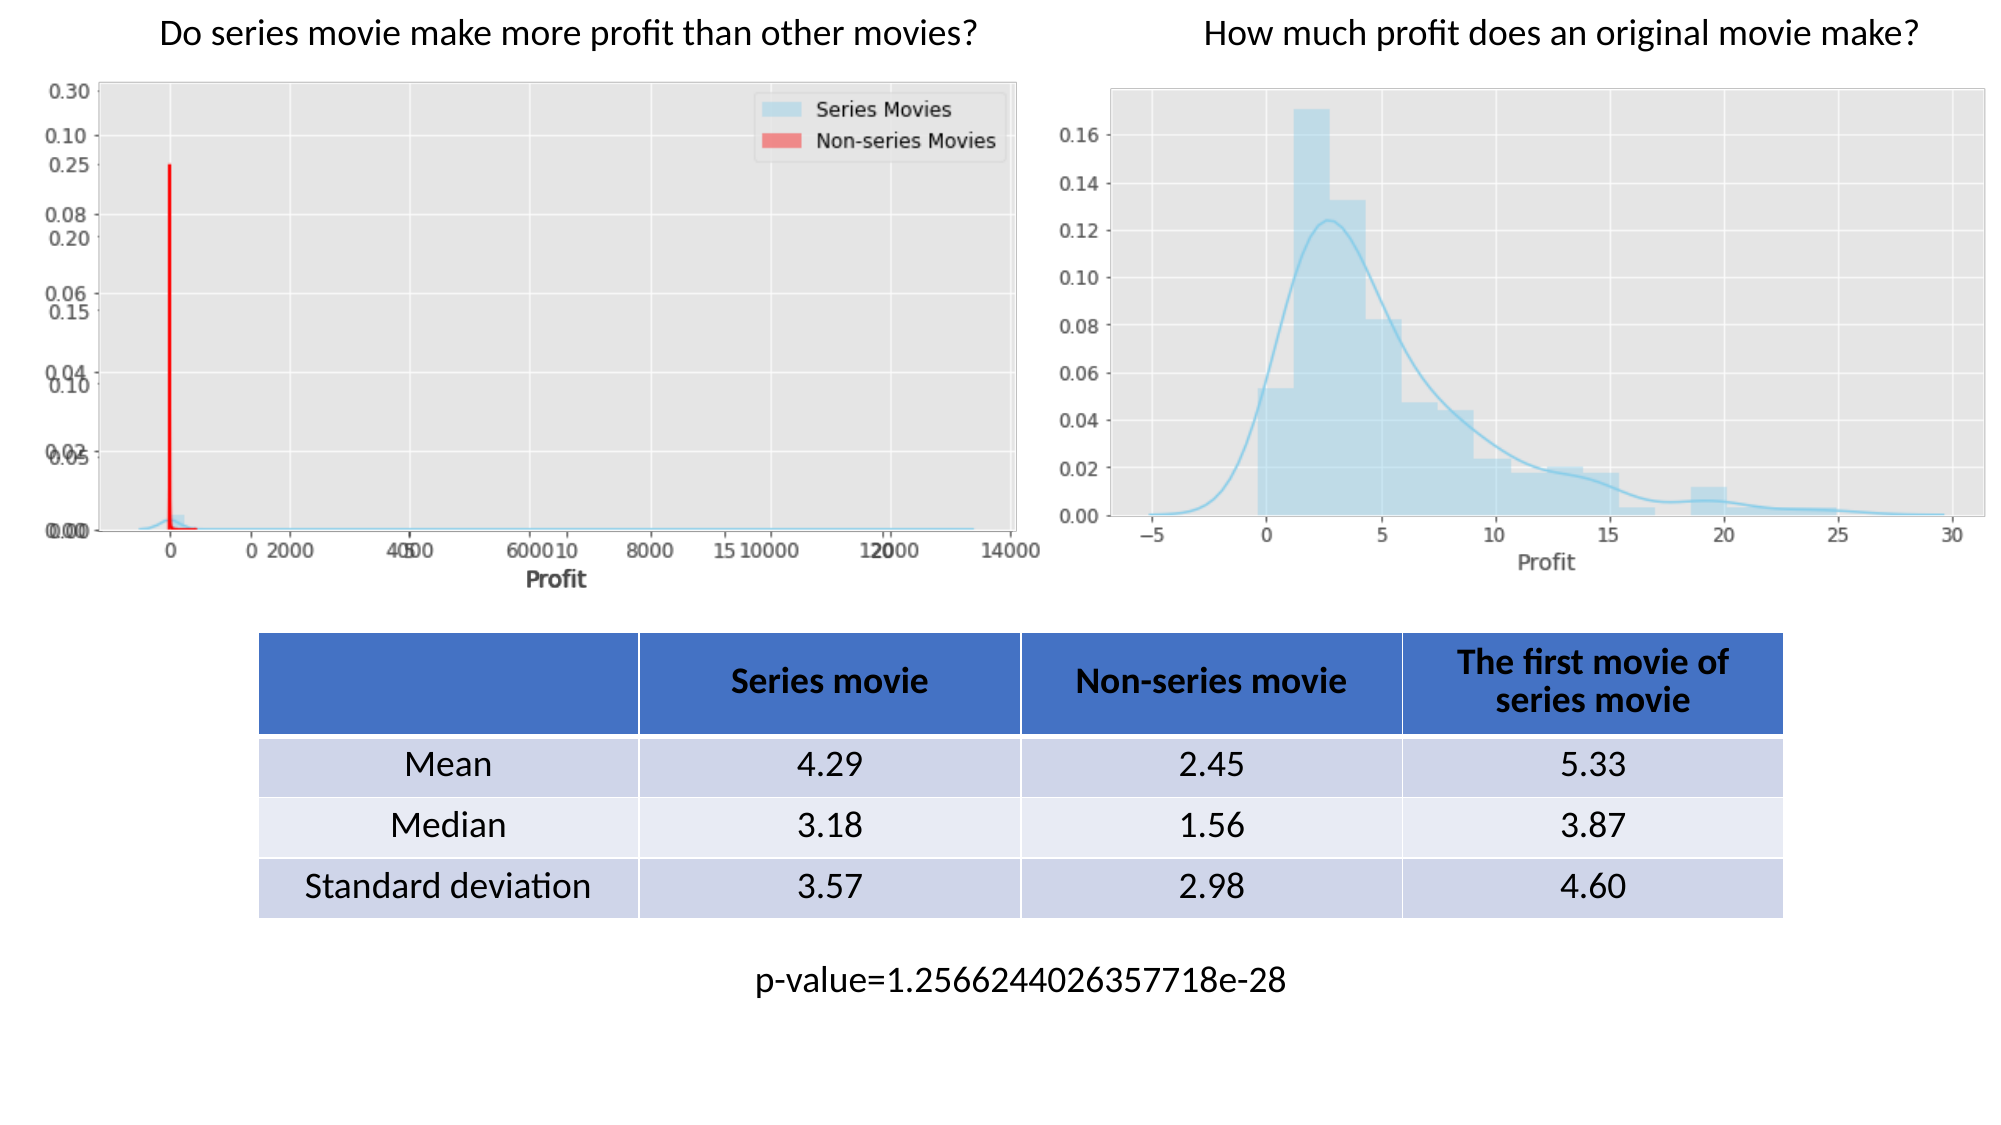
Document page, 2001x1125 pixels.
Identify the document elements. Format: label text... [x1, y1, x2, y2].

table_cell 3.57 [640, 859, 1020, 918]
table_cell 2.45 [1022, 739, 1402, 797]
table_header [259, 633, 638, 734]
text_box Do series movie make more profit than other movies? [144, 0, 996, 61]
table_cell 2.98 [1022, 859, 1402, 918]
table_cell Mean [259, 739, 638, 797]
table_header Non-series movie [1022, 633, 1402, 734]
table_cell 5.33 [1403, 739, 1783, 797]
table_cell 4.29 [640, 739, 1020, 797]
text_box p-value=1.2566244026357718e-28 [740, 947, 1302, 1008]
text_box How much profit does an original movie make? [1189, 0, 1936, 61]
table_cell 1.56 [1022, 798, 1402, 857]
table_cell Standard deviation [259, 859, 638, 918]
table_header The first movie of series movie [1403, 633, 1783, 734]
table_cell 3.87 [1403, 798, 1783, 857]
table_cell Median [259, 798, 638, 857]
picture [32, 71, 1993, 604]
table_header Series movie [640, 633, 1020, 734]
table_cell 4.60 [1403, 859, 1783, 918]
table_cell 3.18 [640, 798, 1020, 857]
